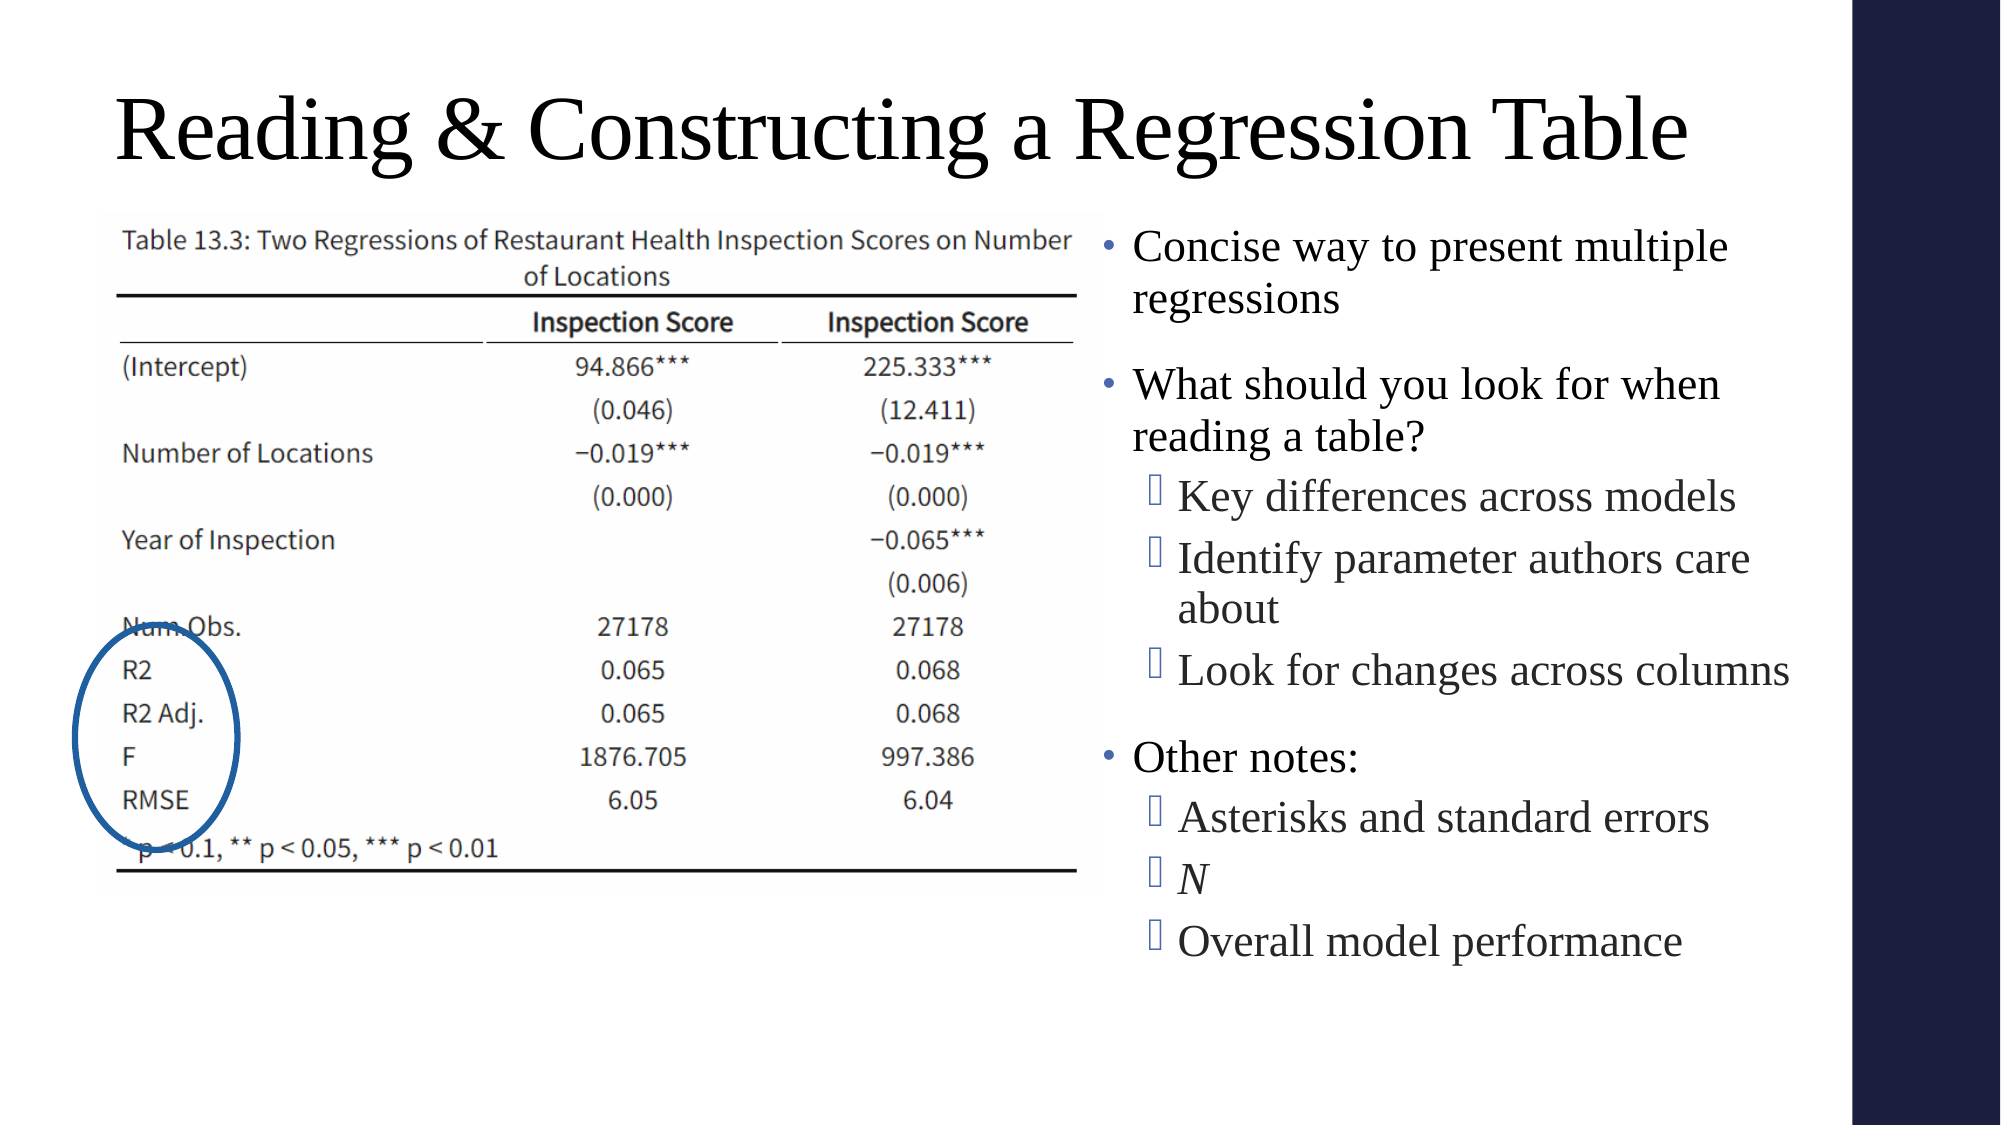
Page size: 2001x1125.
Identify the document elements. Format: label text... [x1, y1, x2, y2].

text_box [73, 666, 92, 809]
title Reading & Constructing a Regression Table [99, 60, 1797, 188]
picture [99, 212, 1106, 897]
list Concise way to present multiple regressions What should you look for when reading a table? Key differences across models Identify parameter authors care about Look for changes across columns Other notes: Asterisks and standard errors N Overall model performance [1087, 212, 1850, 1068]
